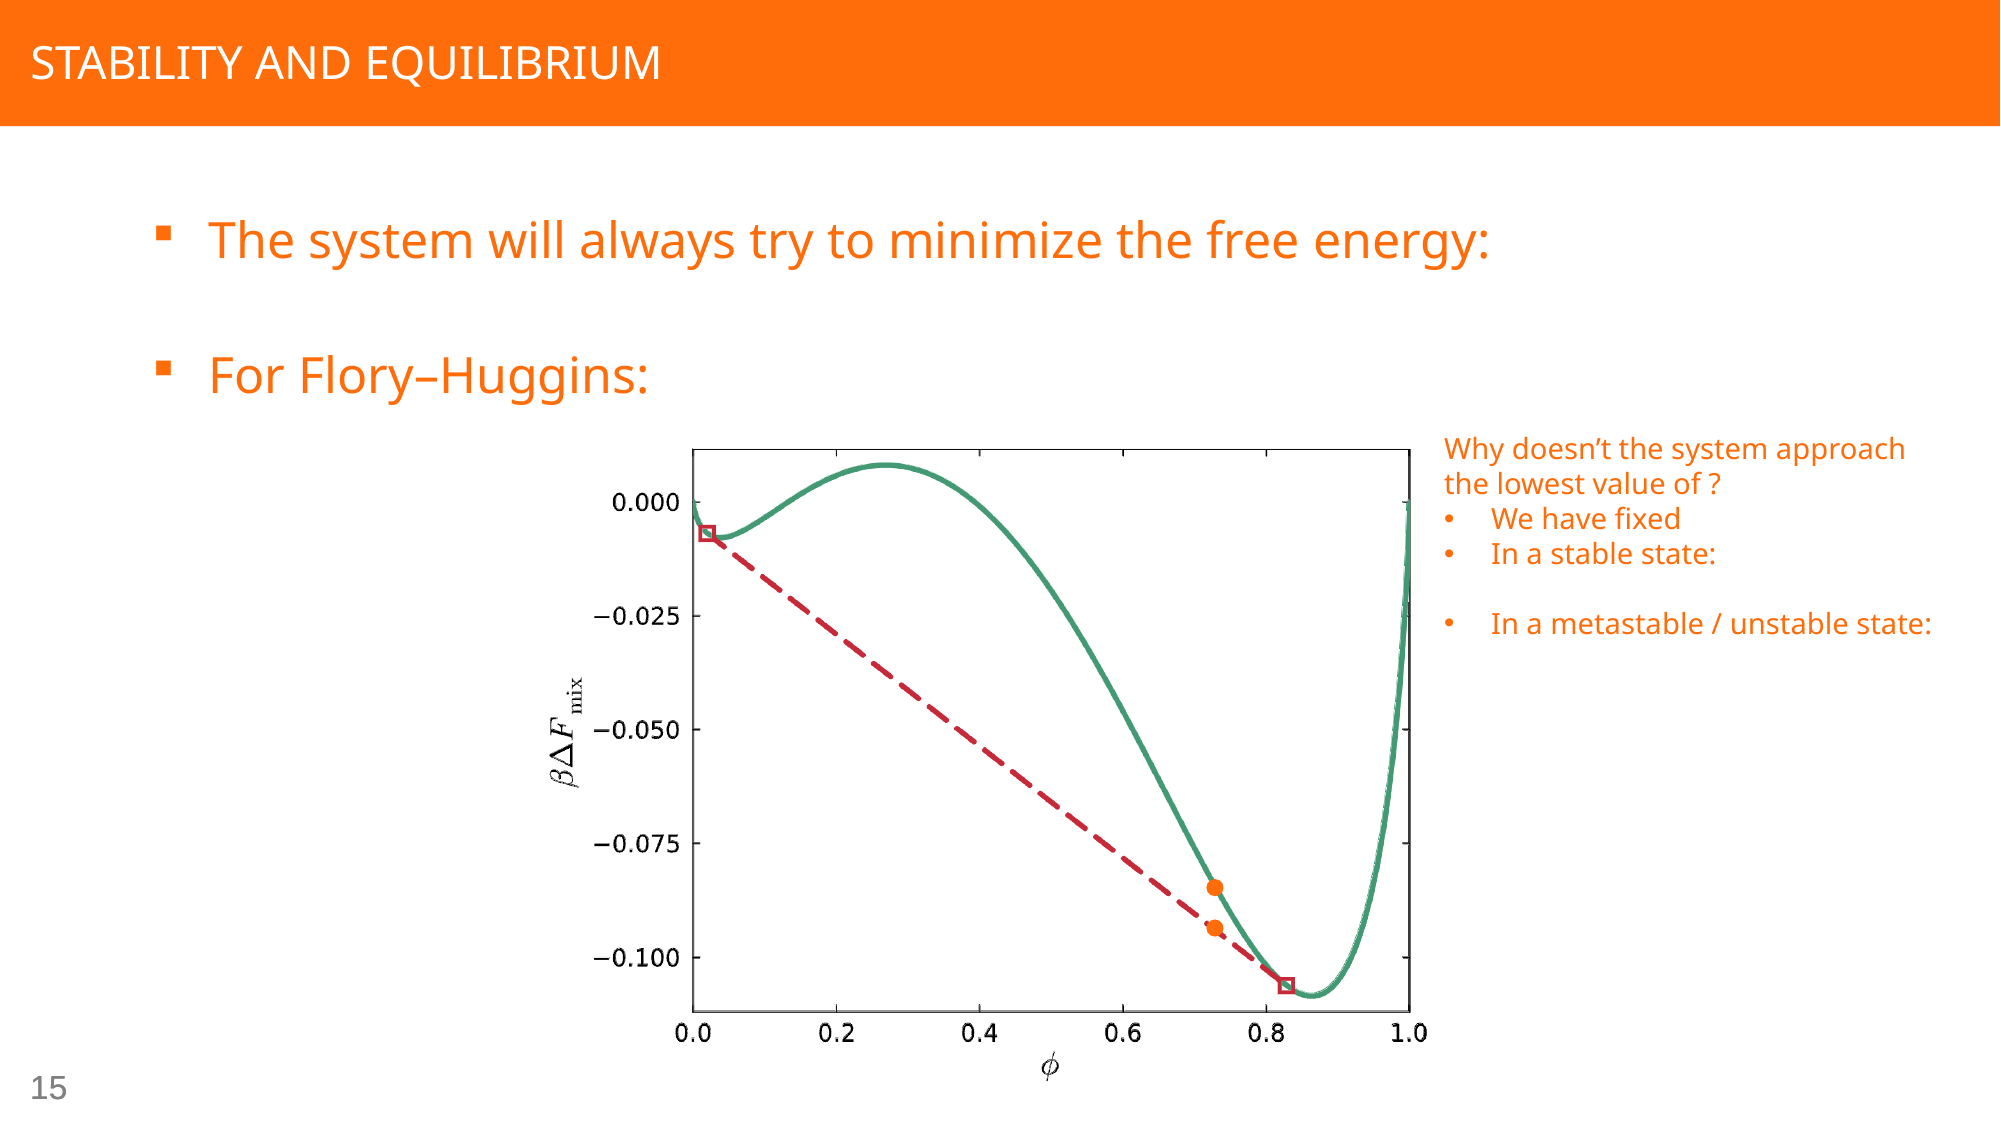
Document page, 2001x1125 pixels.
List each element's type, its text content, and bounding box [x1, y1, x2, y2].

title Stability and Equilibrium [15, 22, 1017, 108]
picture [545, 423, 1449, 1086]
